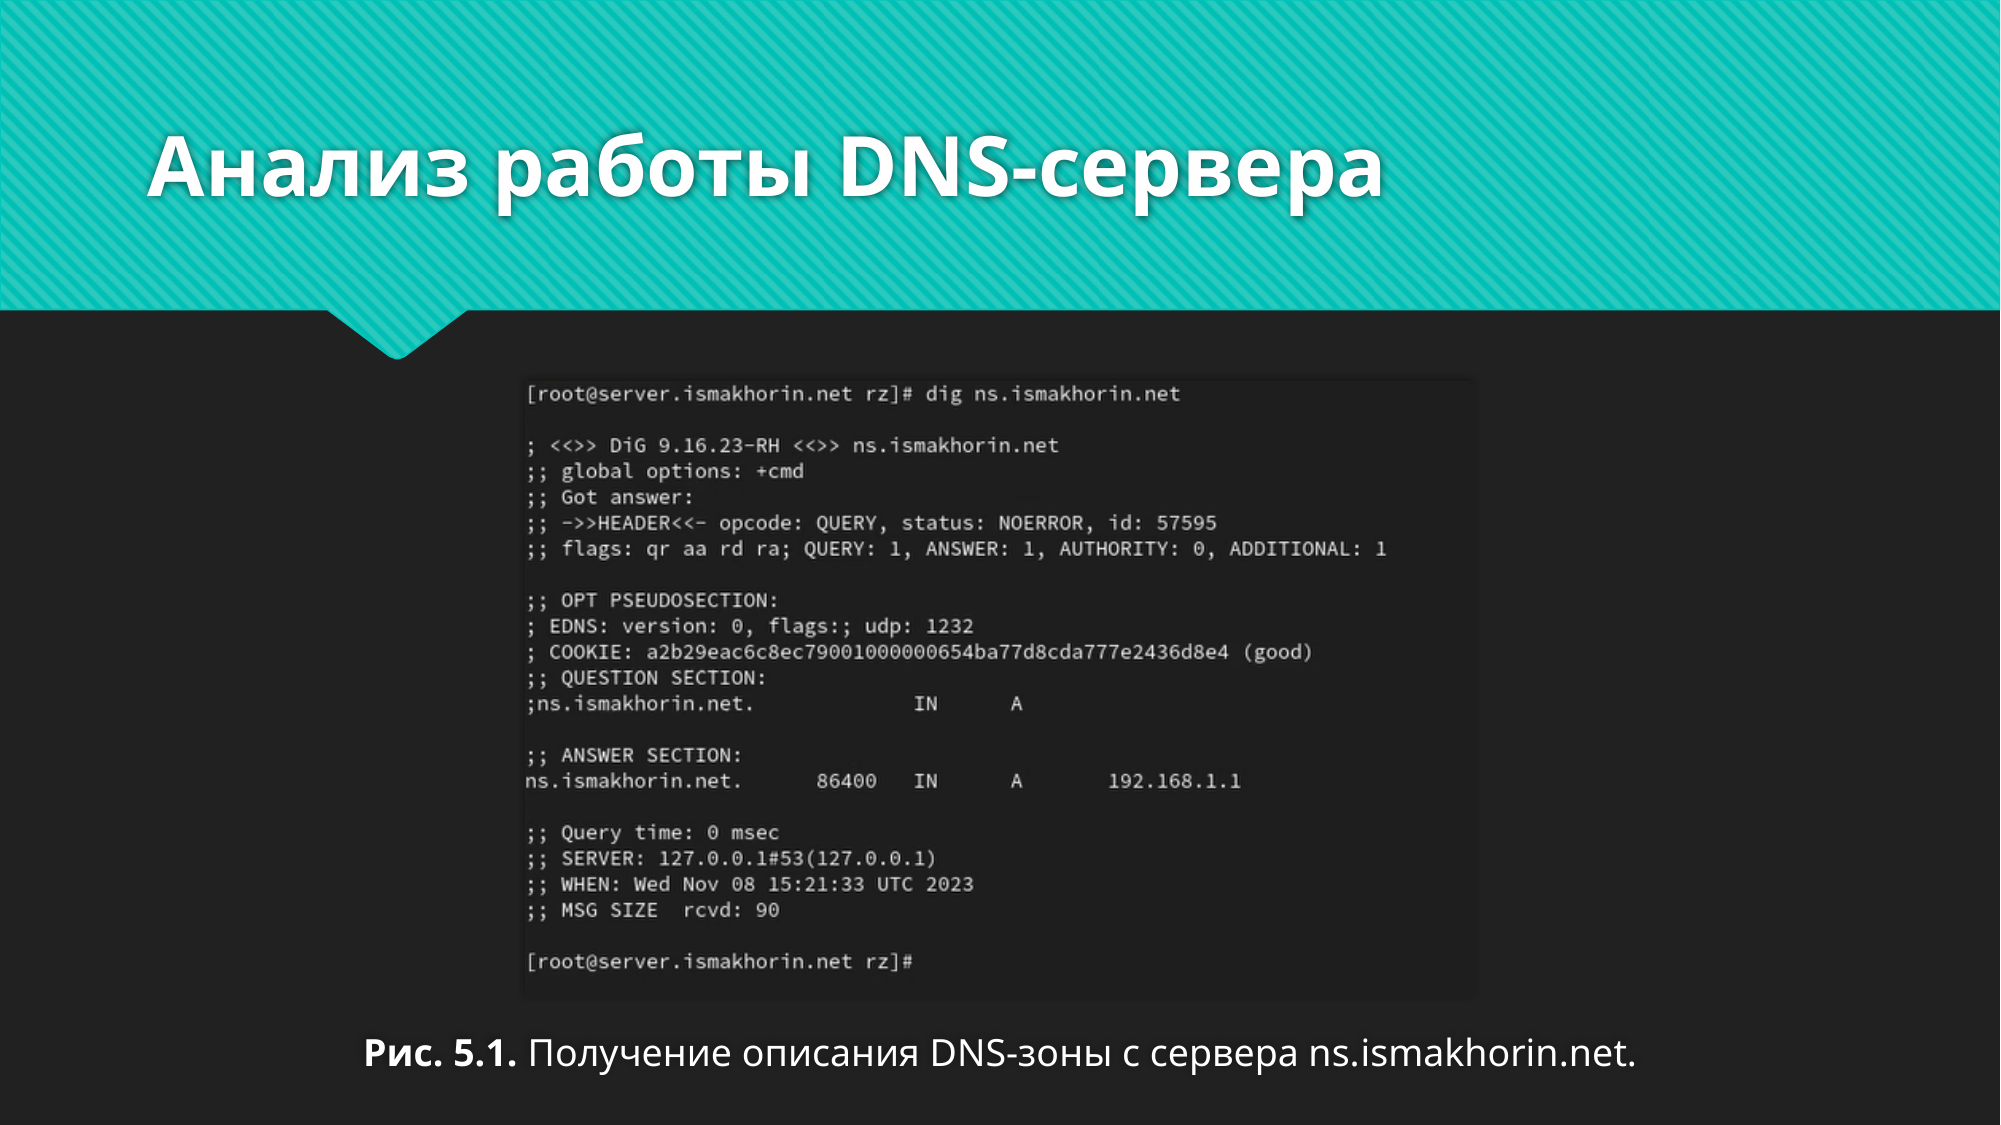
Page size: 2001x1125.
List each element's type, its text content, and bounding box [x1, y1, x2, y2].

title Анализ работы DNS-сервера [132, 61, 1868, 221]
text_box Рис. 5.1. Получение описания DNS-зоны с сервера ns.ismakhorin.net. [233, 996, 1767, 1106]
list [525, 380, 1475, 997]
